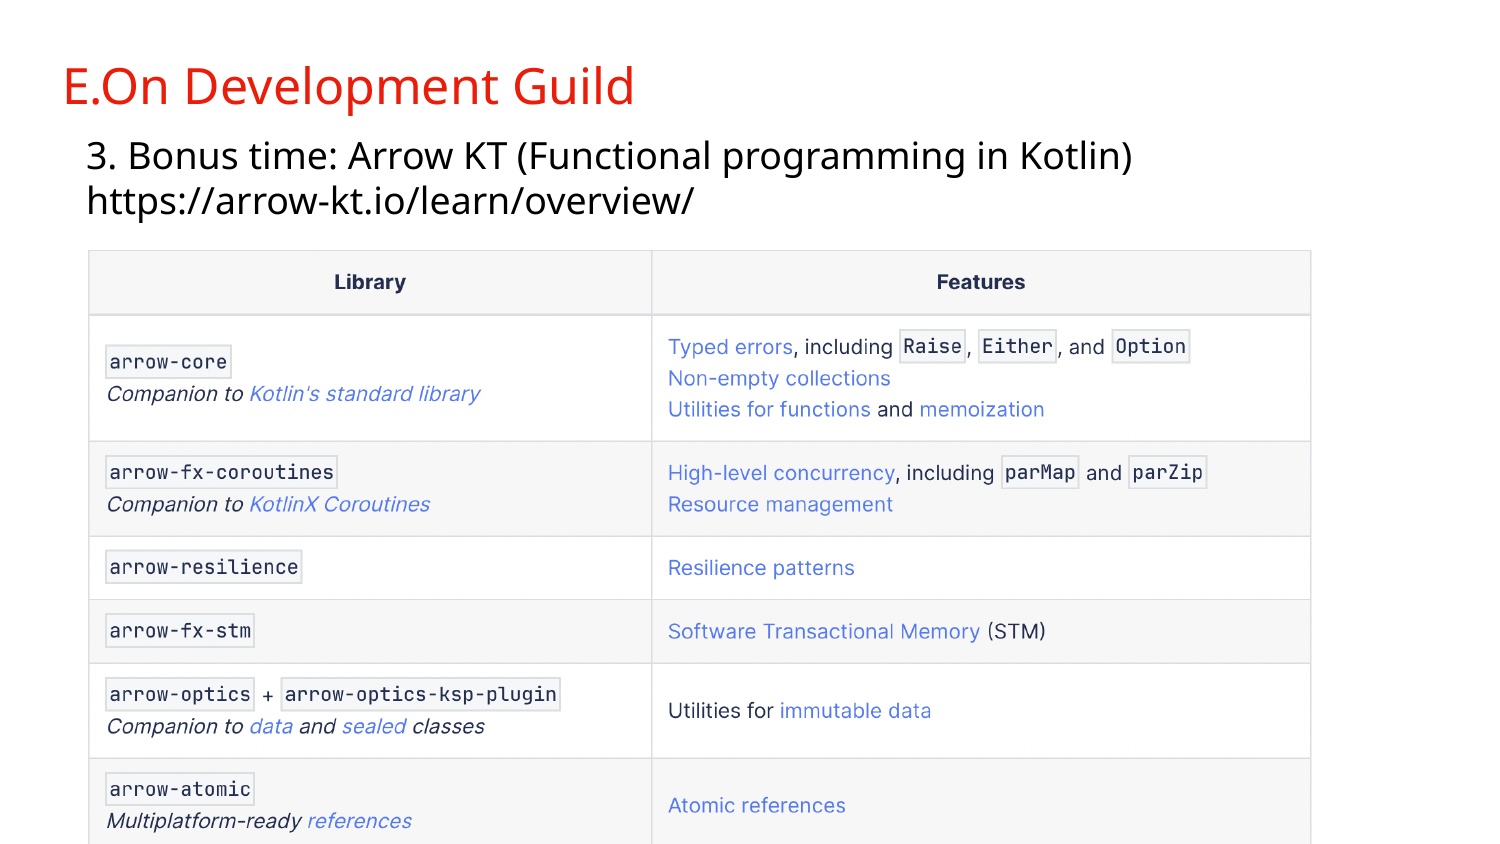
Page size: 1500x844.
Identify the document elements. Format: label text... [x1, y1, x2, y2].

picture [61, 225, 1338, 844]
text_box 3. Bonus time: Arrow KT (Functional programming in Kotlin) https://arrow-kt.io/learn/overview/ [78, 64, 1500, 500]
title E.On Development Guild [62, 62, 966, 117]
